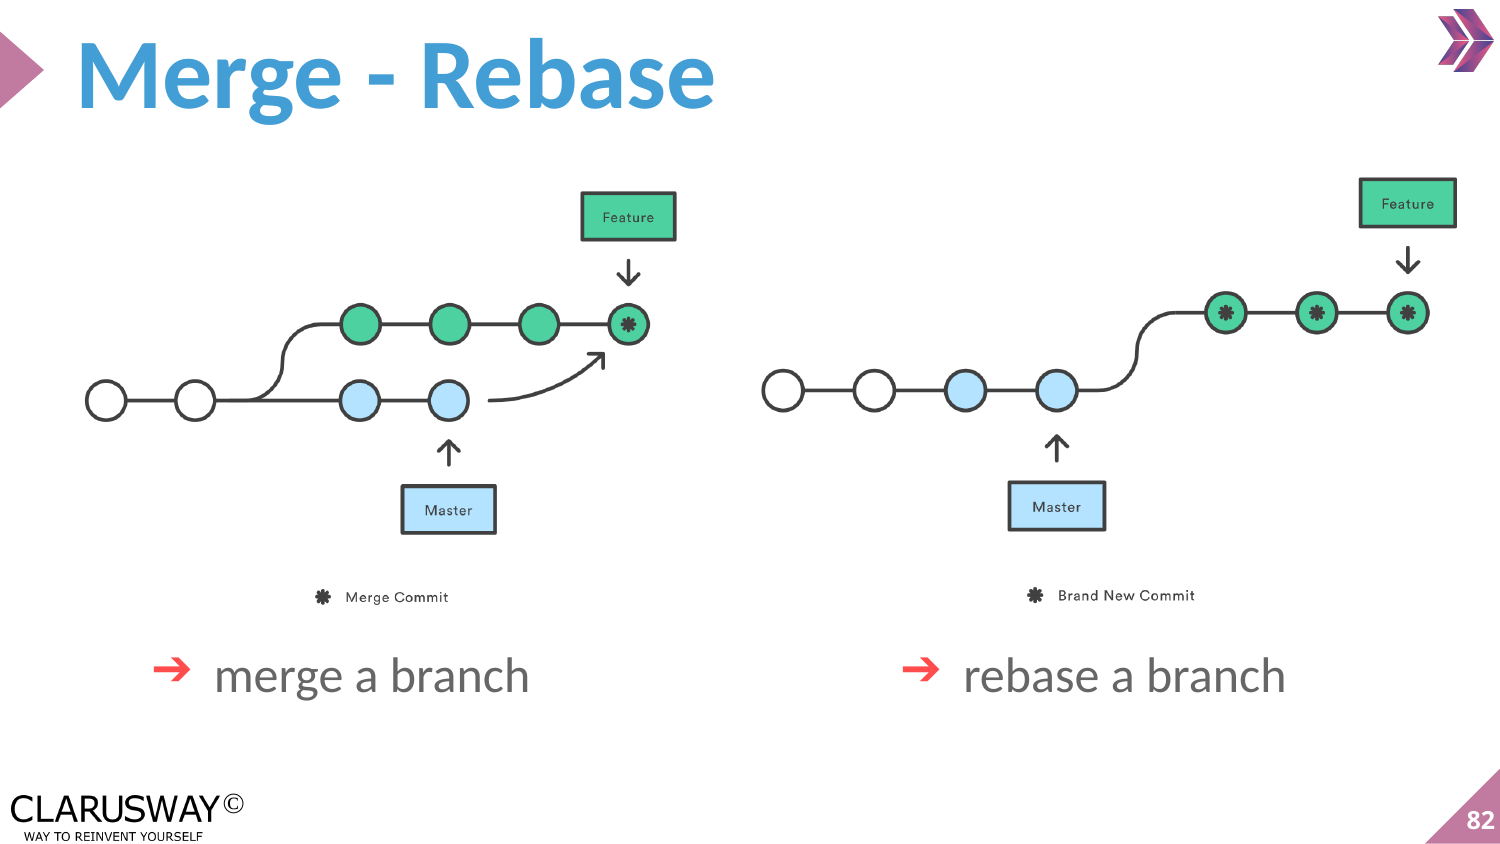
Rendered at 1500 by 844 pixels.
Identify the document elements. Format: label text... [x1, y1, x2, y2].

title Merge - Rebase [75, 31, 1001, 210]
picture [11, 795, 220, 841]
picture [740, 171, 1483, 608]
list rebase a branch [888, 636, 1360, 734]
picture [1438, 9, 1494, 72]
slide_number ‹#› [1461, 809, 1496, 839]
list merge a branch [138, 636, 570, 734]
picture [49, 171, 701, 608]
